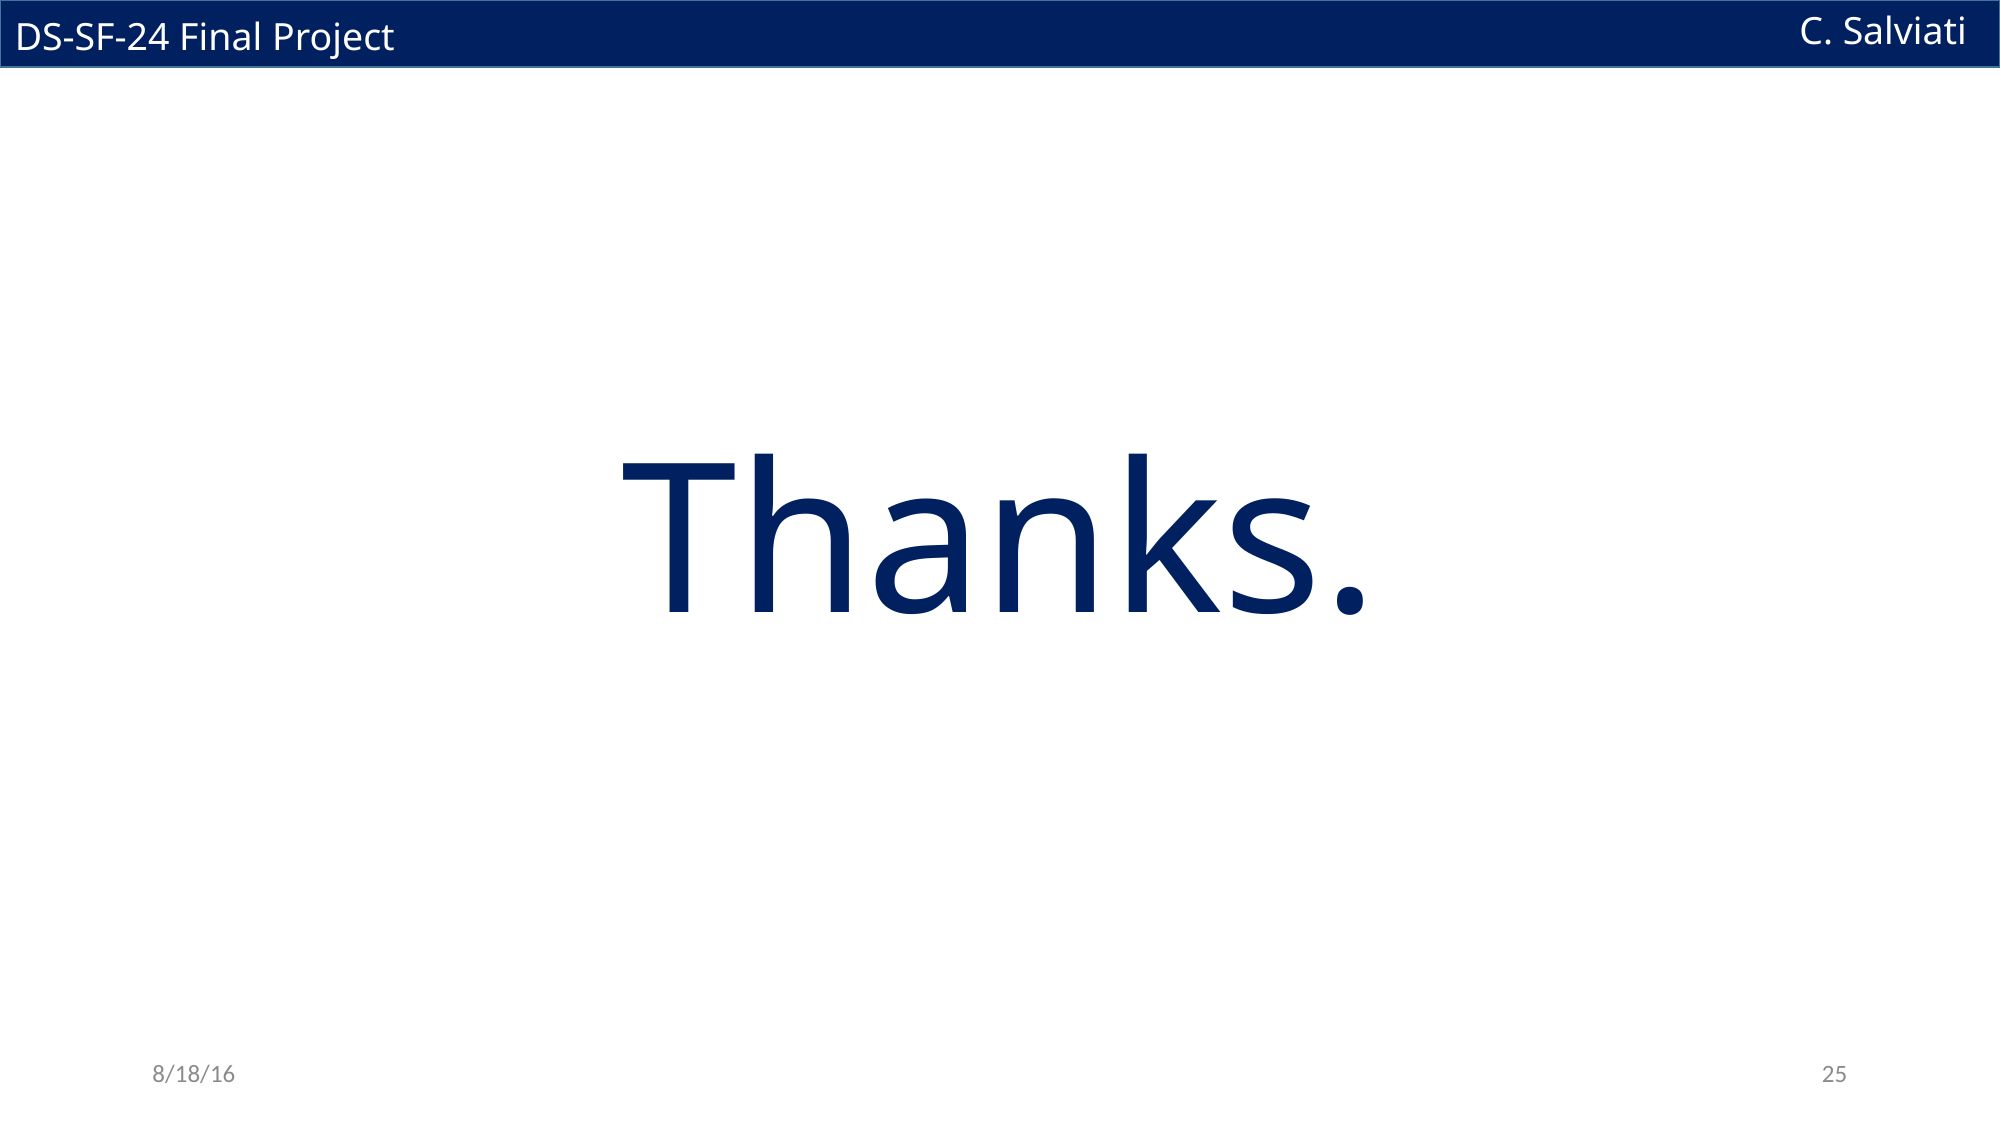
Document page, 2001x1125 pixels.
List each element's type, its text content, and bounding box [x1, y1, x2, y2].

text_box [0, 0, 2000, 68]
text_box DS-SF-24 Final Project [0, 6, 570, 66]
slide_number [137, 1042, 588, 1103]
slide_number 25 [1412, 1042, 1863, 1103]
text_box C. Salviati [1412, 0, 1982, 60]
text_box Thanks. [0, 397, 2000, 662]
